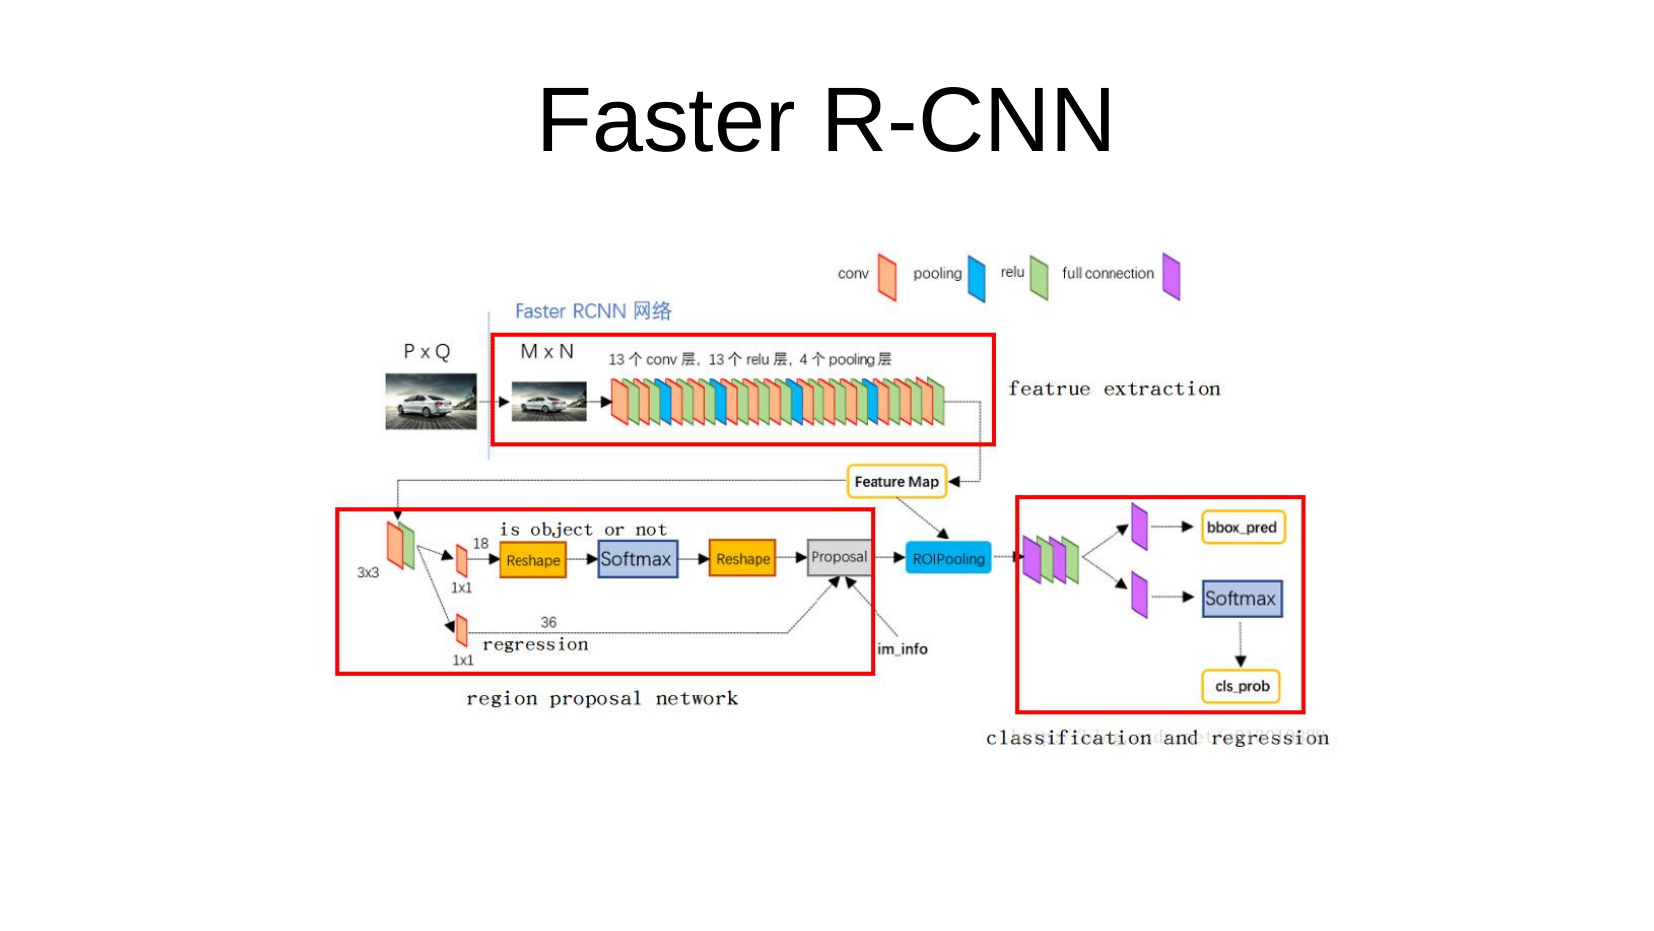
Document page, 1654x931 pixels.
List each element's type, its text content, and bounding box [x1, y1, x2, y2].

picture [315, 217, 1338, 758]
text_box Faster R-CNN [82, 37, 1571, 193]
